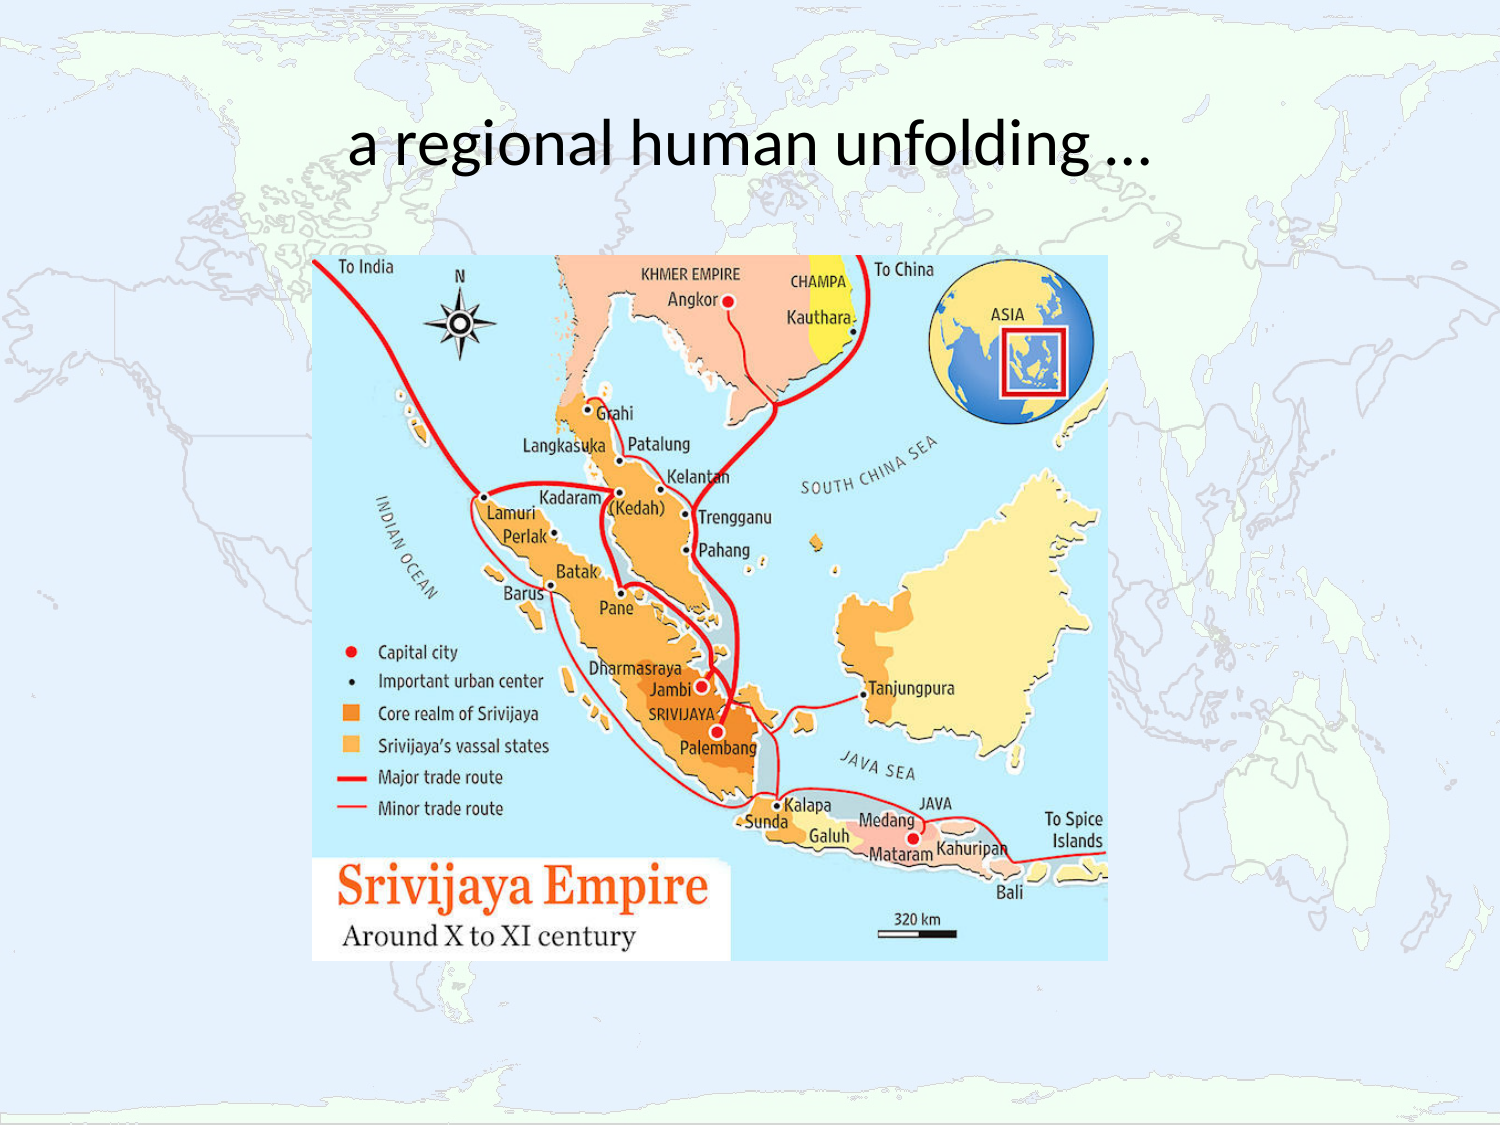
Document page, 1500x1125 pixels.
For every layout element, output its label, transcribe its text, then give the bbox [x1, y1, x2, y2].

picture [312, 255, 1109, 962]
title a regional human unfolding … [75, 45, 1425, 233]
